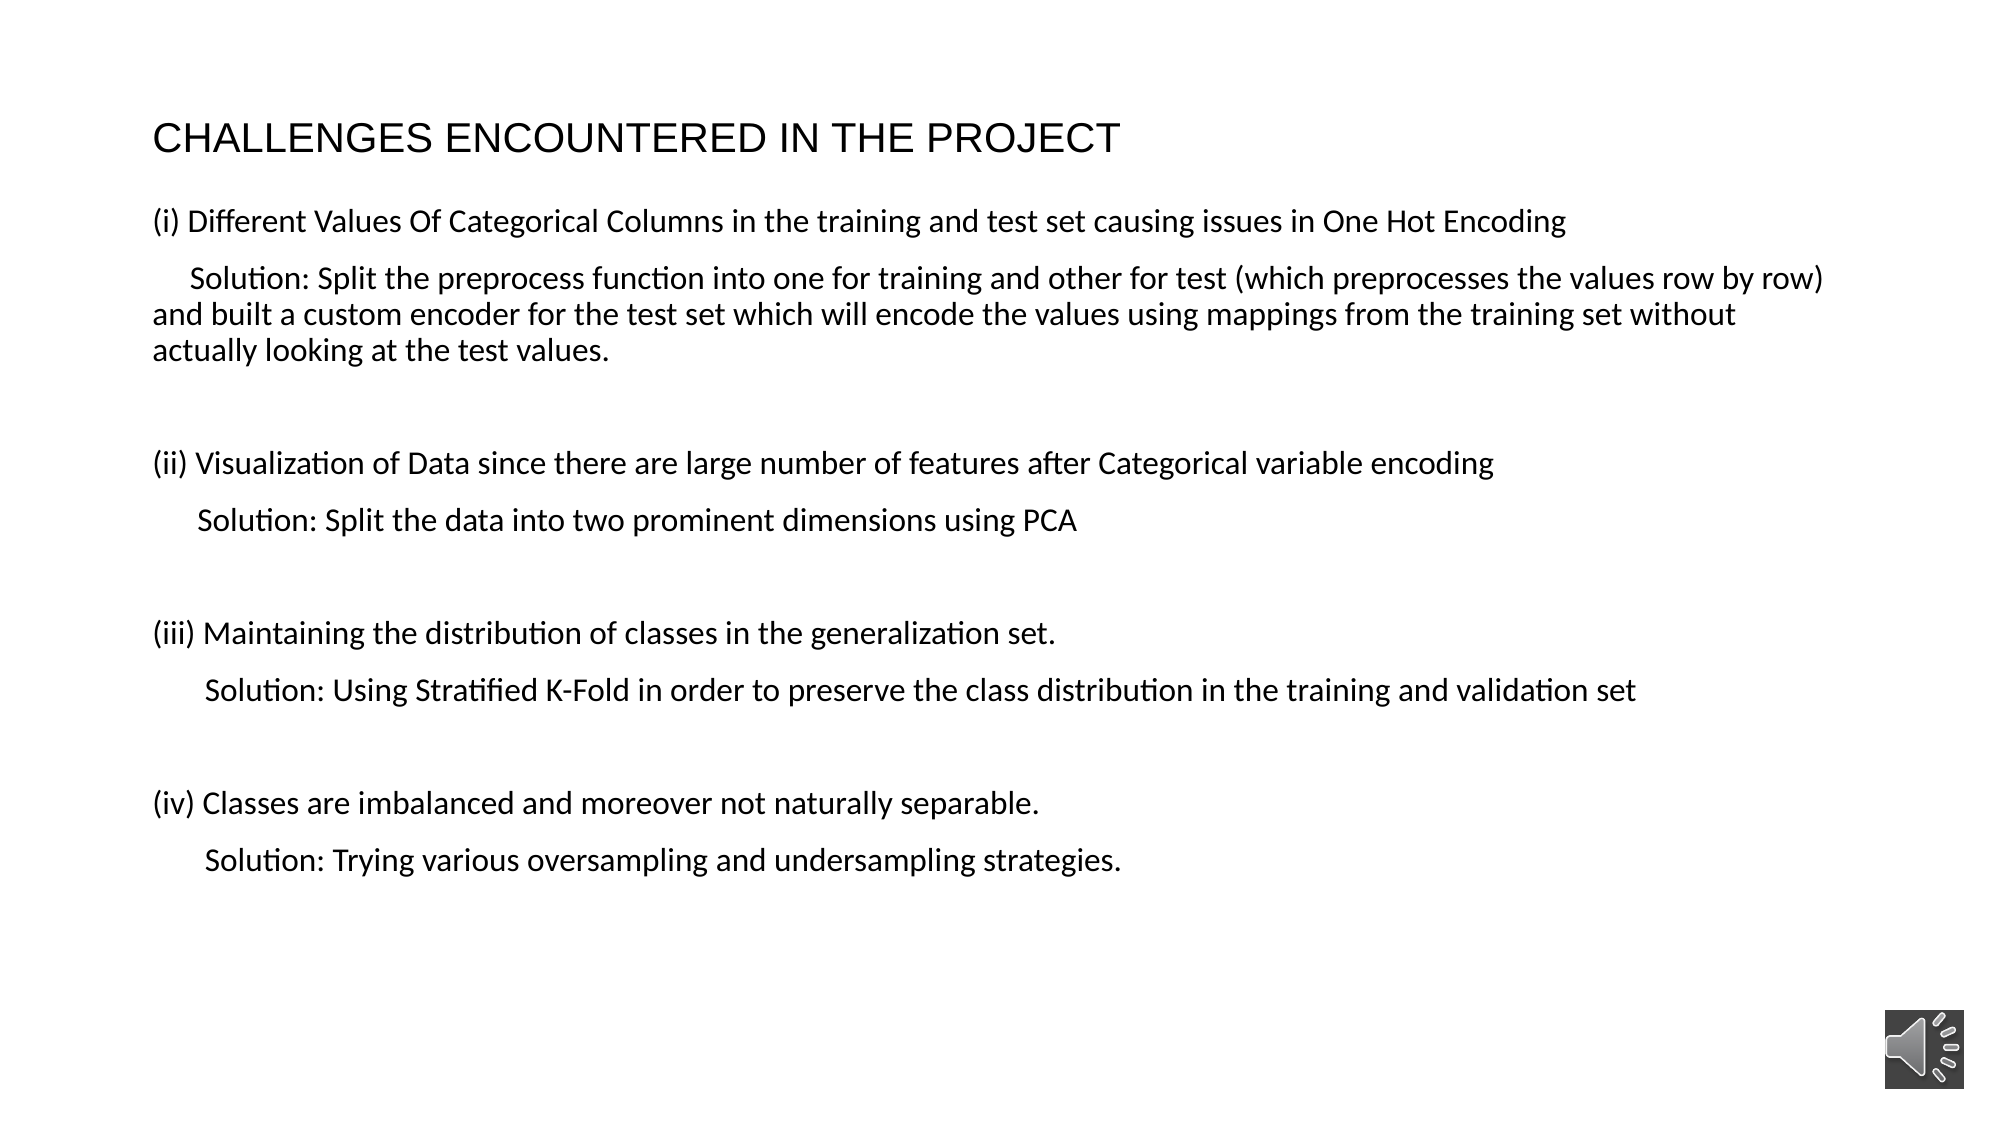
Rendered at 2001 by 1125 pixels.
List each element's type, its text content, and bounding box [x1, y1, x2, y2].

title CHALLENGES ENCOUNTERED IN THE PROJECT [137, 0, 1863, 196]
list (i) Different Values Of Categorical Columns in the training and test set causing issues in One Hot Encoding Solution: Split the preprocess function into one for training and other for test (which preprocesses the values row by row) and built a custom encoder for the test set which will encode the values using mappings from the training set without actually looking at the test values. (ii) Visualization of Data since there are large number of features after Categorical variable encoding Solution: Split the data into two prominent dimensions using PCA (iii) Maintaining the distribution of classes in the generalization set. Solution: Using Stratified K-Fold in order to preserve the class distribution in the training and validation set (iv) Classes are imbalanced and moreover not naturally separable. Solution: Trying various oversampling and undersampling strategies. [137, 196, 1863, 1014]
picture [1884, 1009, 1965, 1090]
